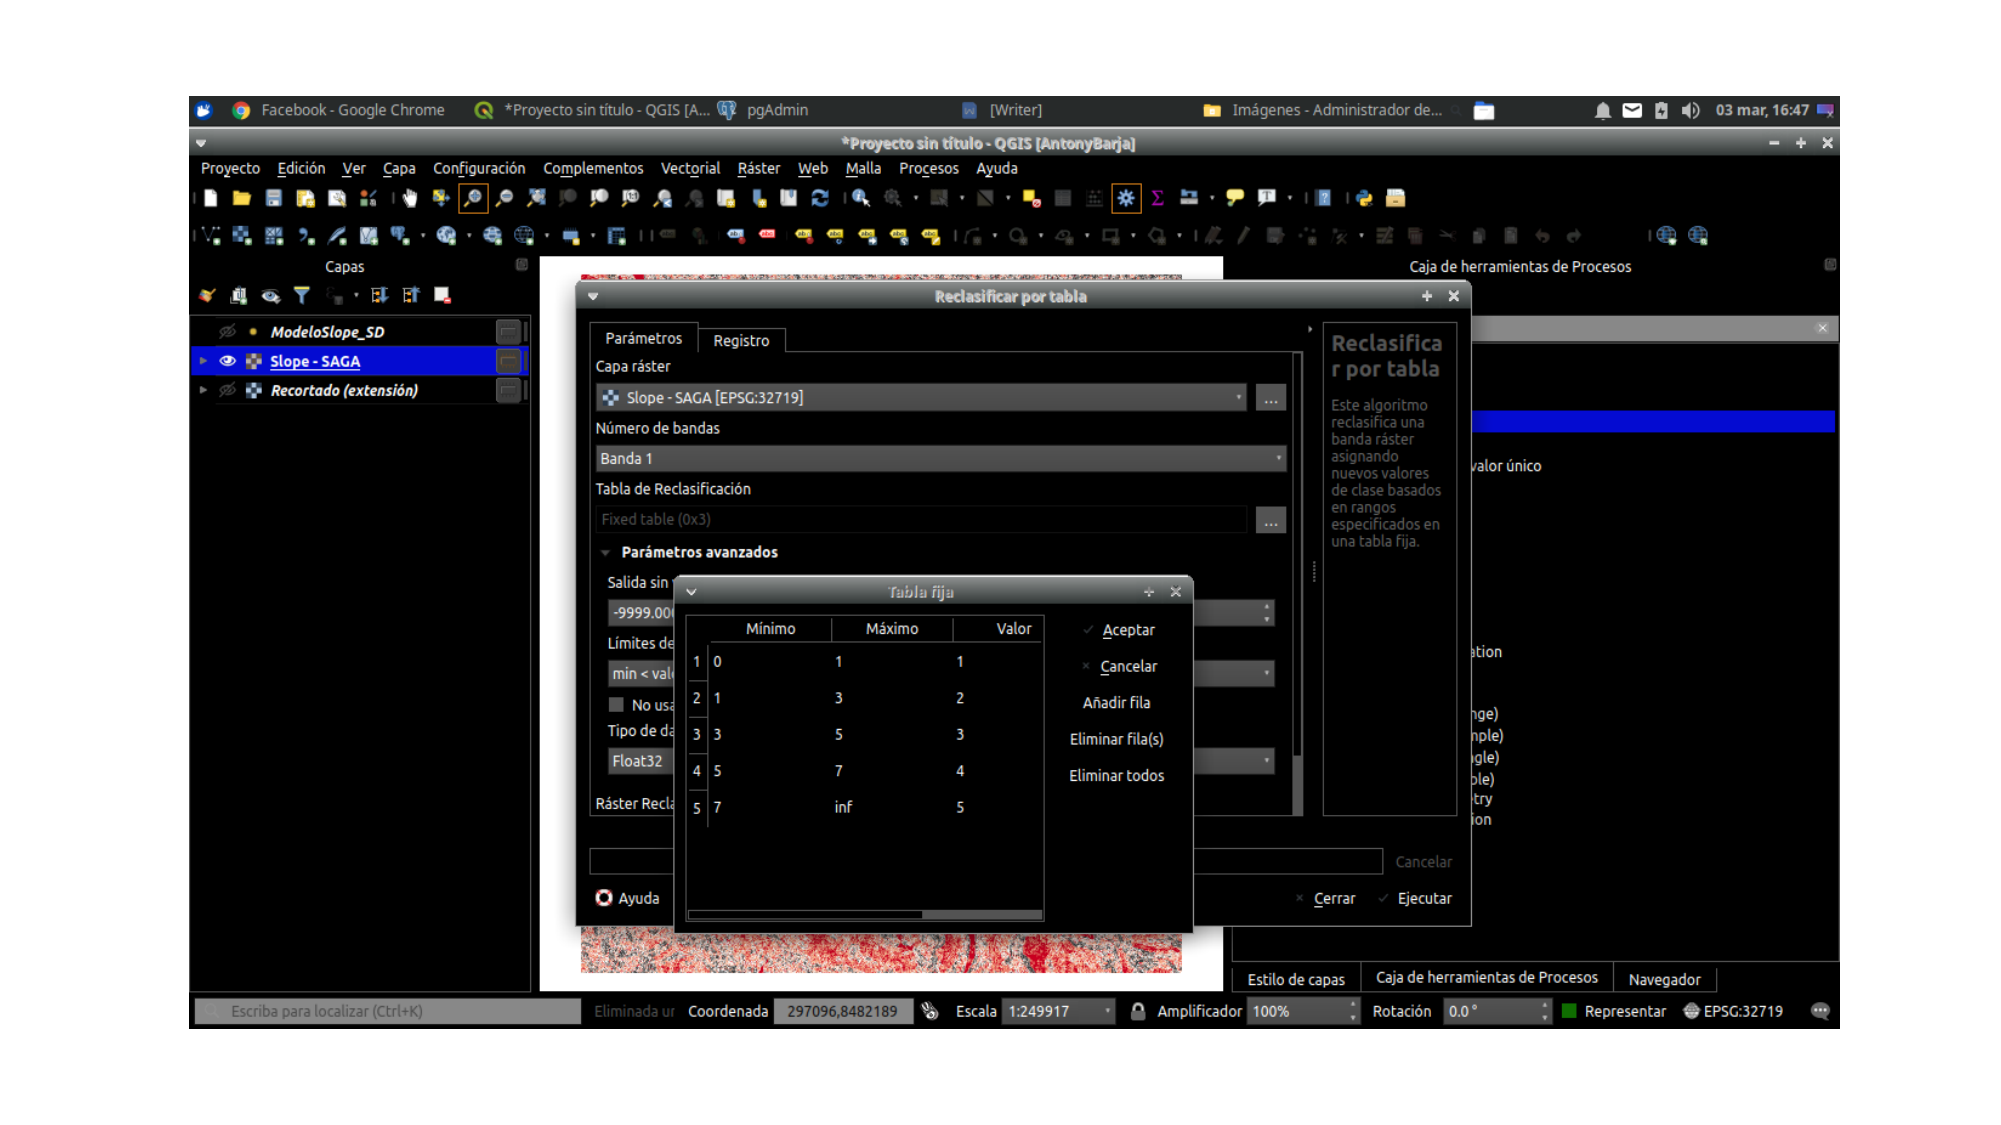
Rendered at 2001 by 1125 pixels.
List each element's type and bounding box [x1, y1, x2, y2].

picture [189, 96, 1840, 1029]
